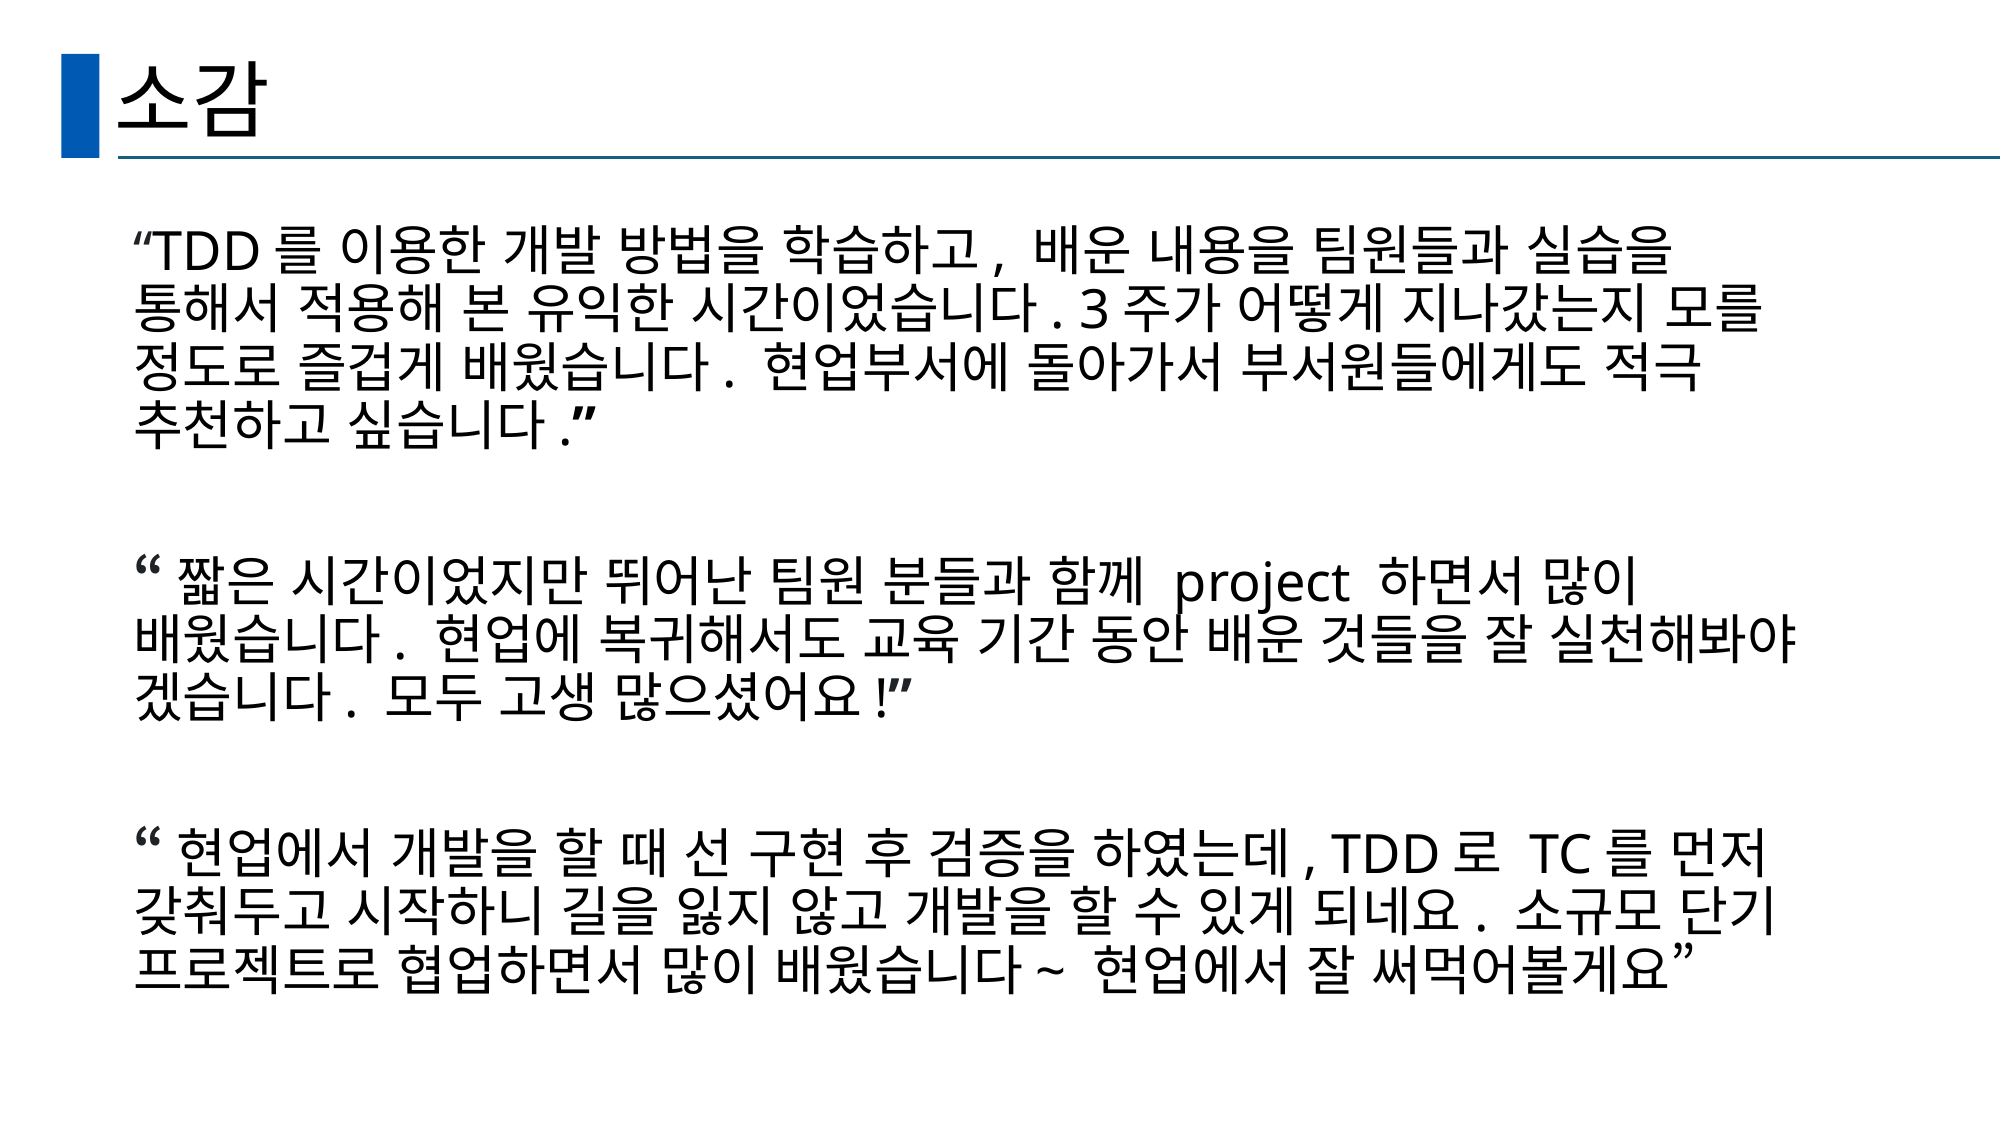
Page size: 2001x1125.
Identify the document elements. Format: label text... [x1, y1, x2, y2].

title 소감 [99, 50, 1825, 158]
list “TDD를 이용한 개발 방법을 학습하고, 배운 내용을 팀원들과 실습을 통해서 적용해 본 유익한 시간이었습니다. 3주가 어떻게 지나갔는지 모를 정도로 즐겁게 배웠습니다. 현업부서에 돌아가서 부서원들에게도 적극 추천하고 싶습니다.” “짧은 시간이었지만 뛰어난 팀원 분들과 함께 project 하면서 많이 배웠습니다. 현업에 복귀해서도 교육 기간 동안 배운 것들을 잘 실천해봐야 겠습니다. 모두 고생 많으셨어요!” “현업에서 개발을 할 때 선 구현 후 검증을 하였는데, TDD로 TC를 먼저 갖춰두고 시작하니 길을 잃지 않고 개발을 할 수 있게 되네요. 소규모 단기 프로젝트로 협업하면서 많이 배웠습니다~ 현업에서 잘 써먹어볼게요” [99, 215, 1825, 1025]
